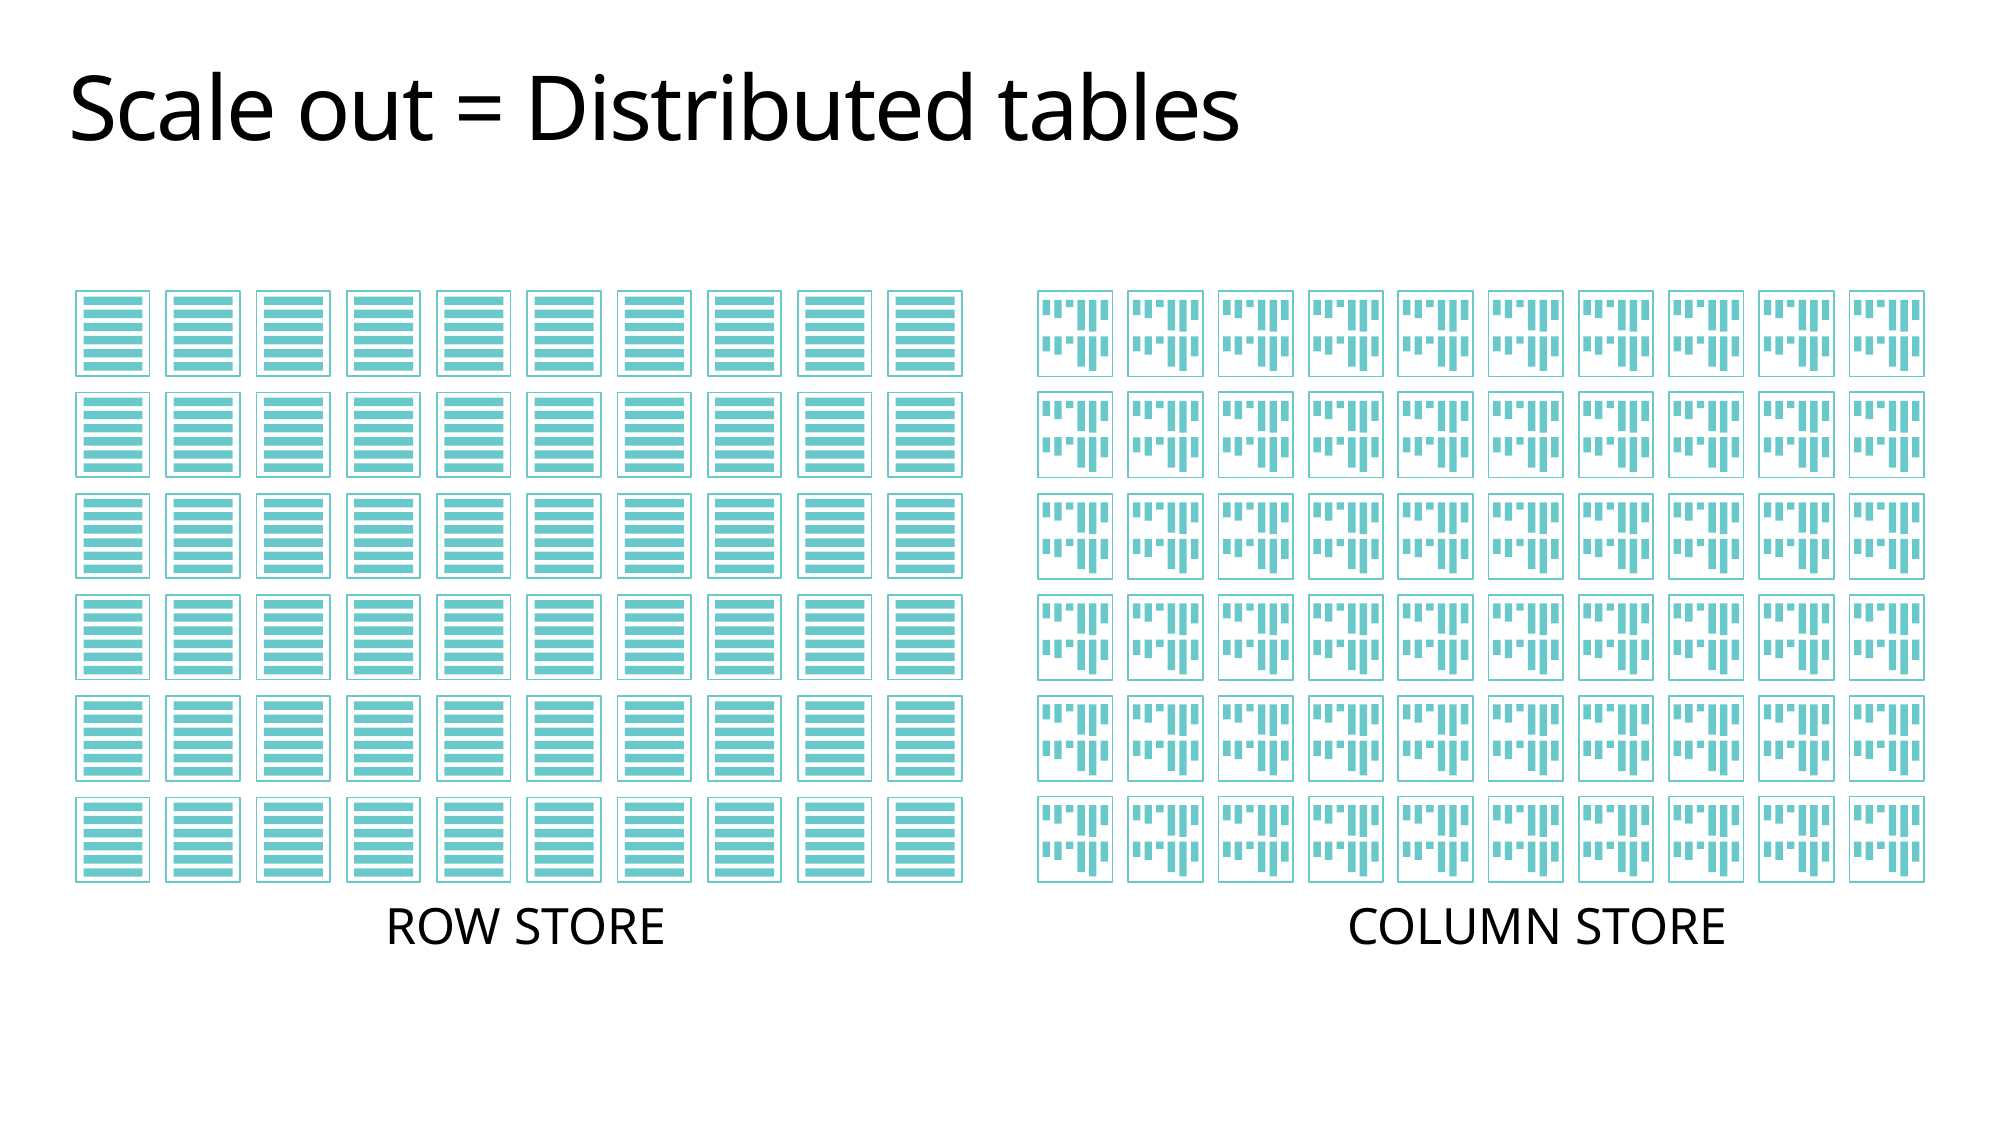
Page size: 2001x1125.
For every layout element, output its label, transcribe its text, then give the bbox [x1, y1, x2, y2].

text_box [1037, 291, 1925, 883]
text_box ROW STORE [355, 883, 683, 1028]
title Scale out = Distributed tables [44, 47, 1957, 196]
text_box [75, 291, 963, 883]
text_box COLUMN STORE [1317, 883, 1645, 1028]
